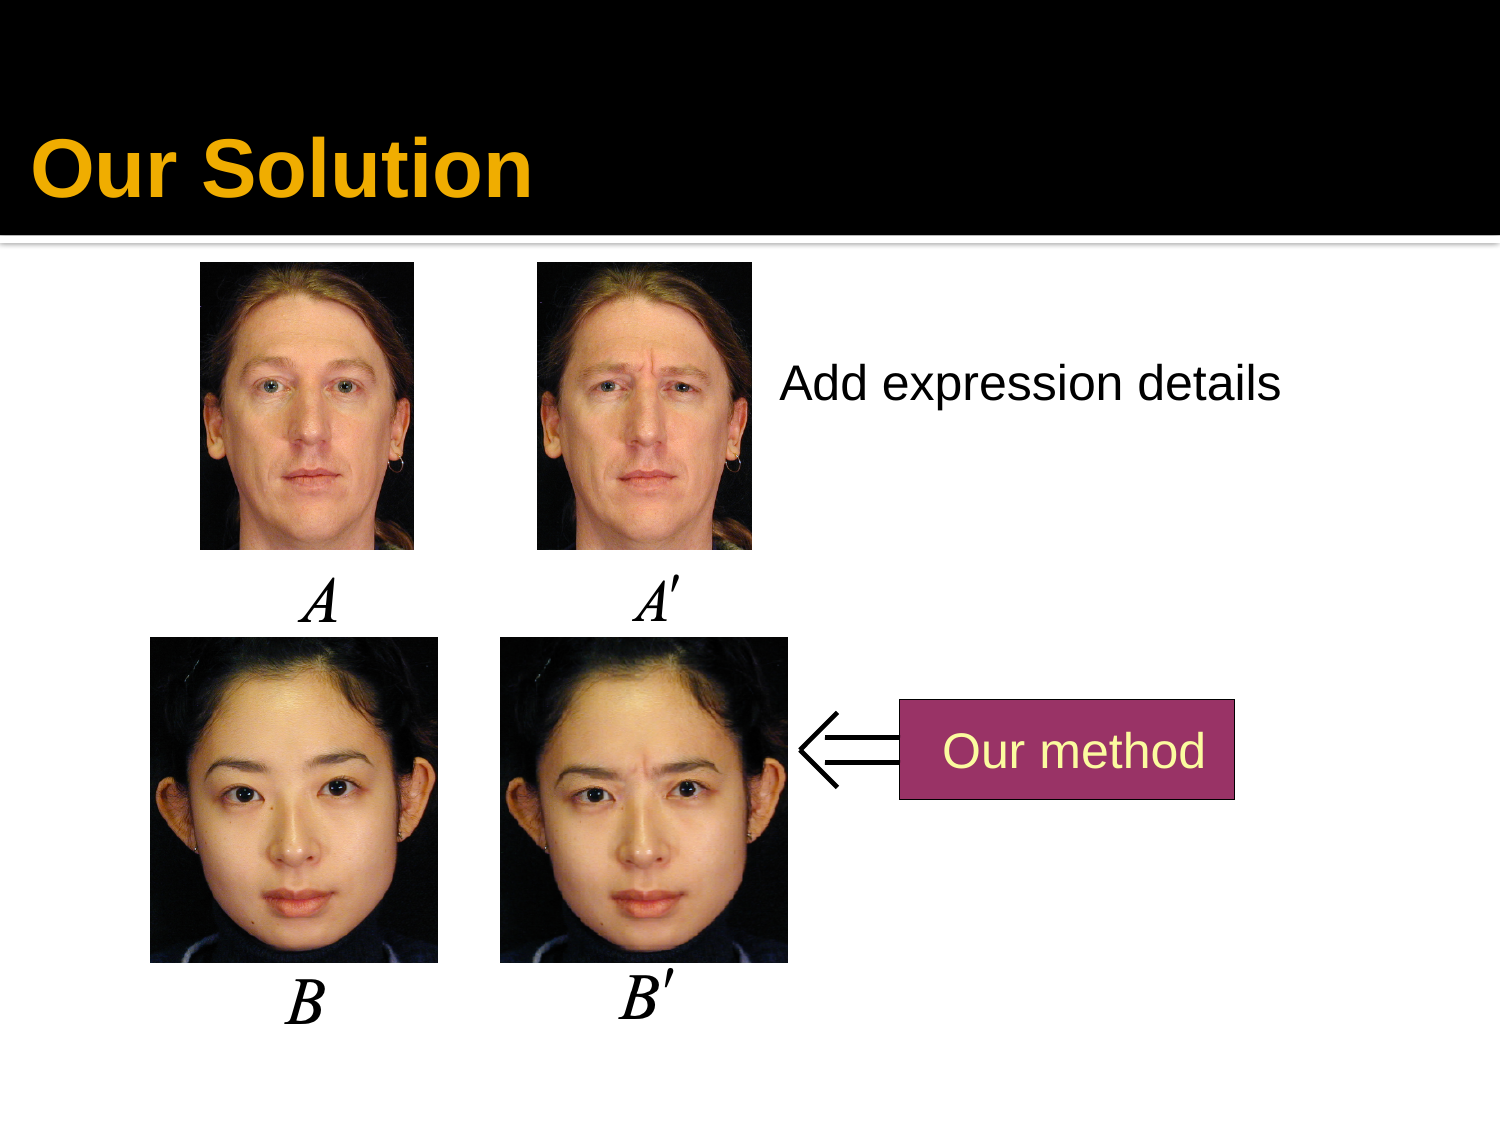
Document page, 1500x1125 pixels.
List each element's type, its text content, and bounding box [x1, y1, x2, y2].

picture [537, 262, 752, 551]
picture [622, 566, 687, 627]
picture [499, 637, 788, 1026]
title Our Solution [22, 101, 661, 228]
text_box Our method [904, 711, 1244, 786]
picture [149, 637, 438, 1030]
text_box [899, 699, 1235, 800]
picture [199, 262, 414, 551]
picture [287, 562, 349, 629]
text_box Add expression details [757, 342, 1290, 418]
